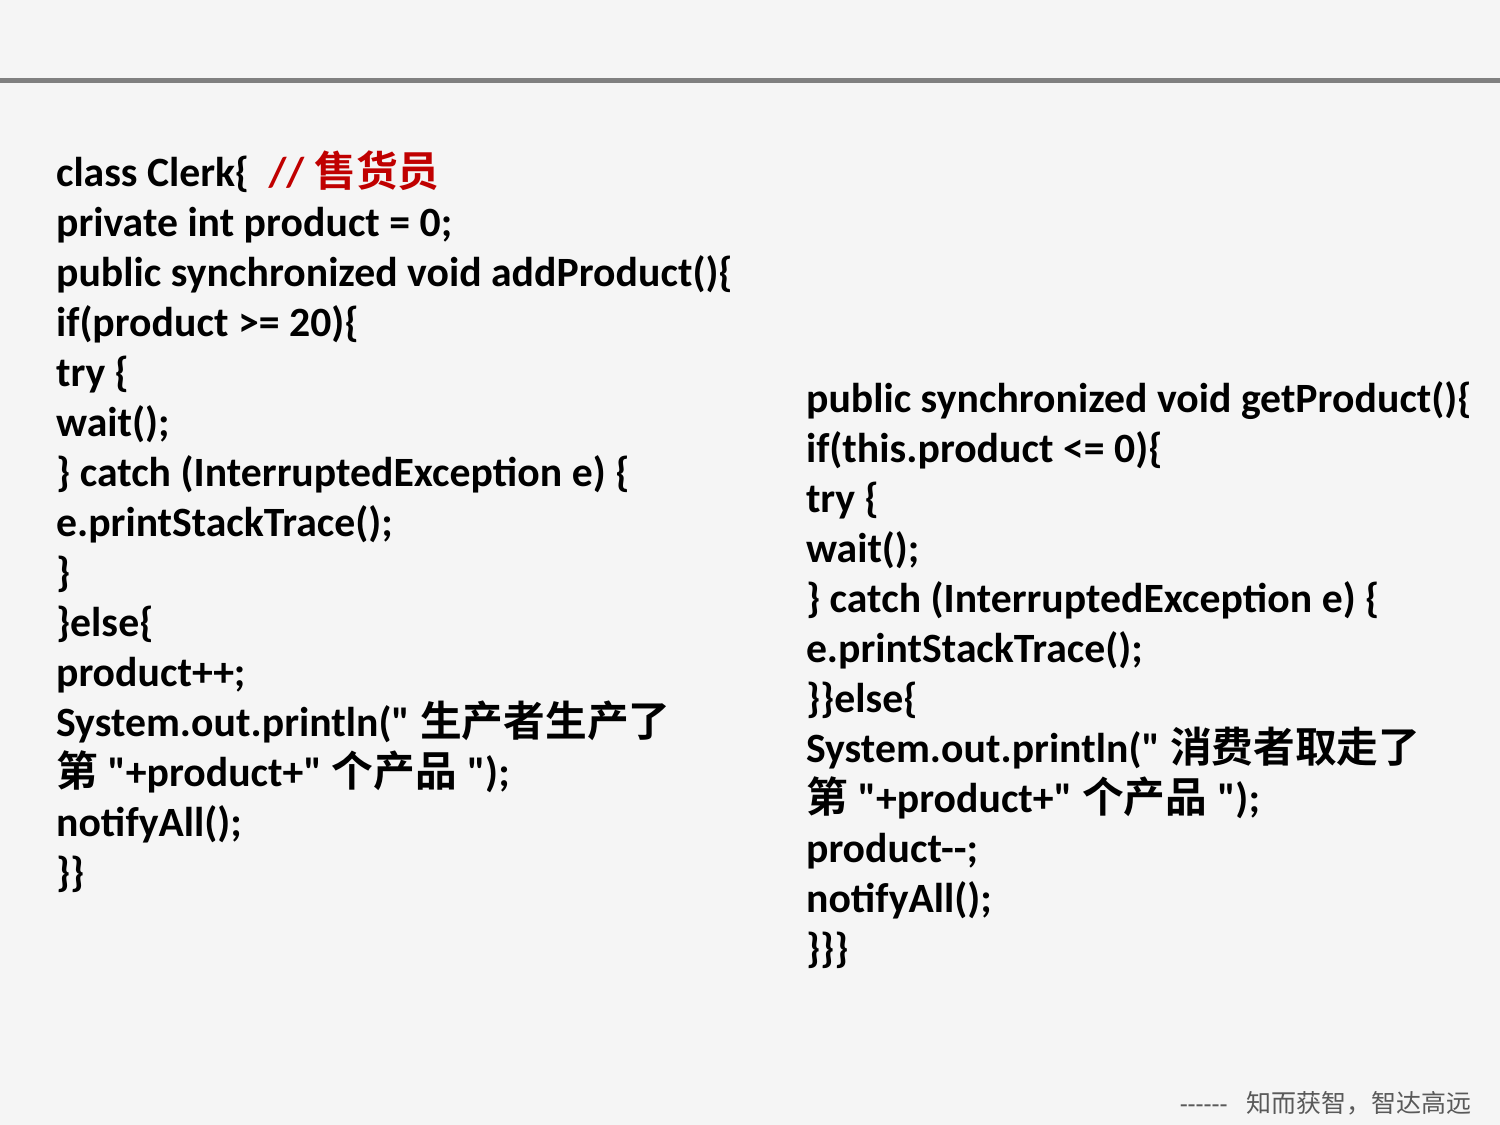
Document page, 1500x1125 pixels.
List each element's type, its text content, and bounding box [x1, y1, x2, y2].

text_box class Clerk{ //售货员 private int product = 0; public synchronized void addProduct(){ if(product >= 20){ try { wait(); } catch (InterruptedException e) { e.printStackTrace(); } }else{ product++; System.out.println("生产者生产了第"+product+"个产品"); notifyAll(); }} [41, 137, 845, 903]
text_box public synchronized void getProduct(){ if(this.product <= 0){ try { wait(); } catch (InterruptedException e) { e.printStackTrace(); }}else{ System.out.println("消费者取走了第"+product+"个产品"); product--; notifyAll(); }}} [791, 363, 1495, 1029]
